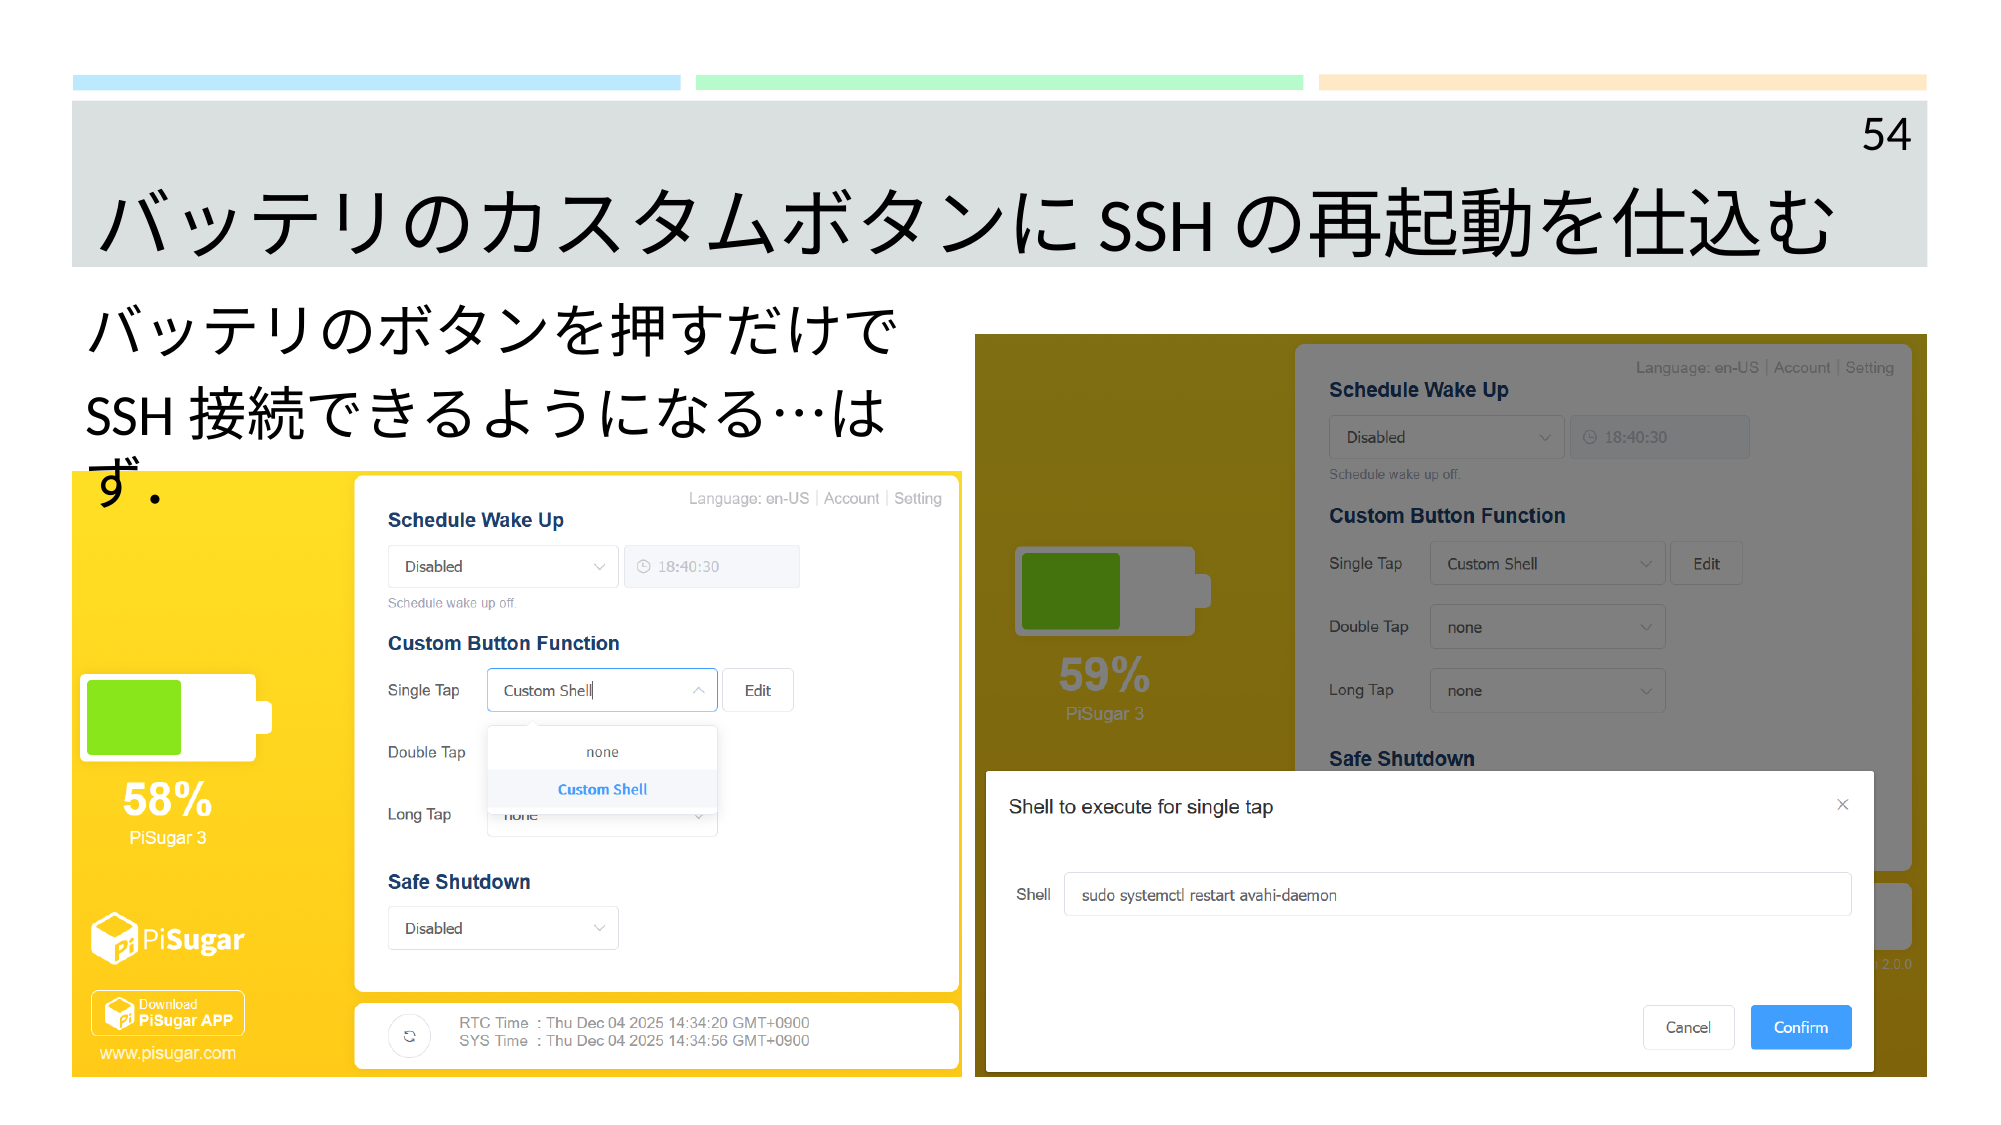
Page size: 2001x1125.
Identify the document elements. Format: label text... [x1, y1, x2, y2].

title バッテリのカスタムボタンにSSHの再起動を仕込む [72, 115, 1905, 267]
picture [975, 334, 1927, 1078]
text_box バッテリのボタンを押すだけで SSH接続できるようになる…はず． [70, 286, 952, 525]
slide_number 54 [1754, 100, 1927, 161]
picture [71, 470, 963, 1078]
